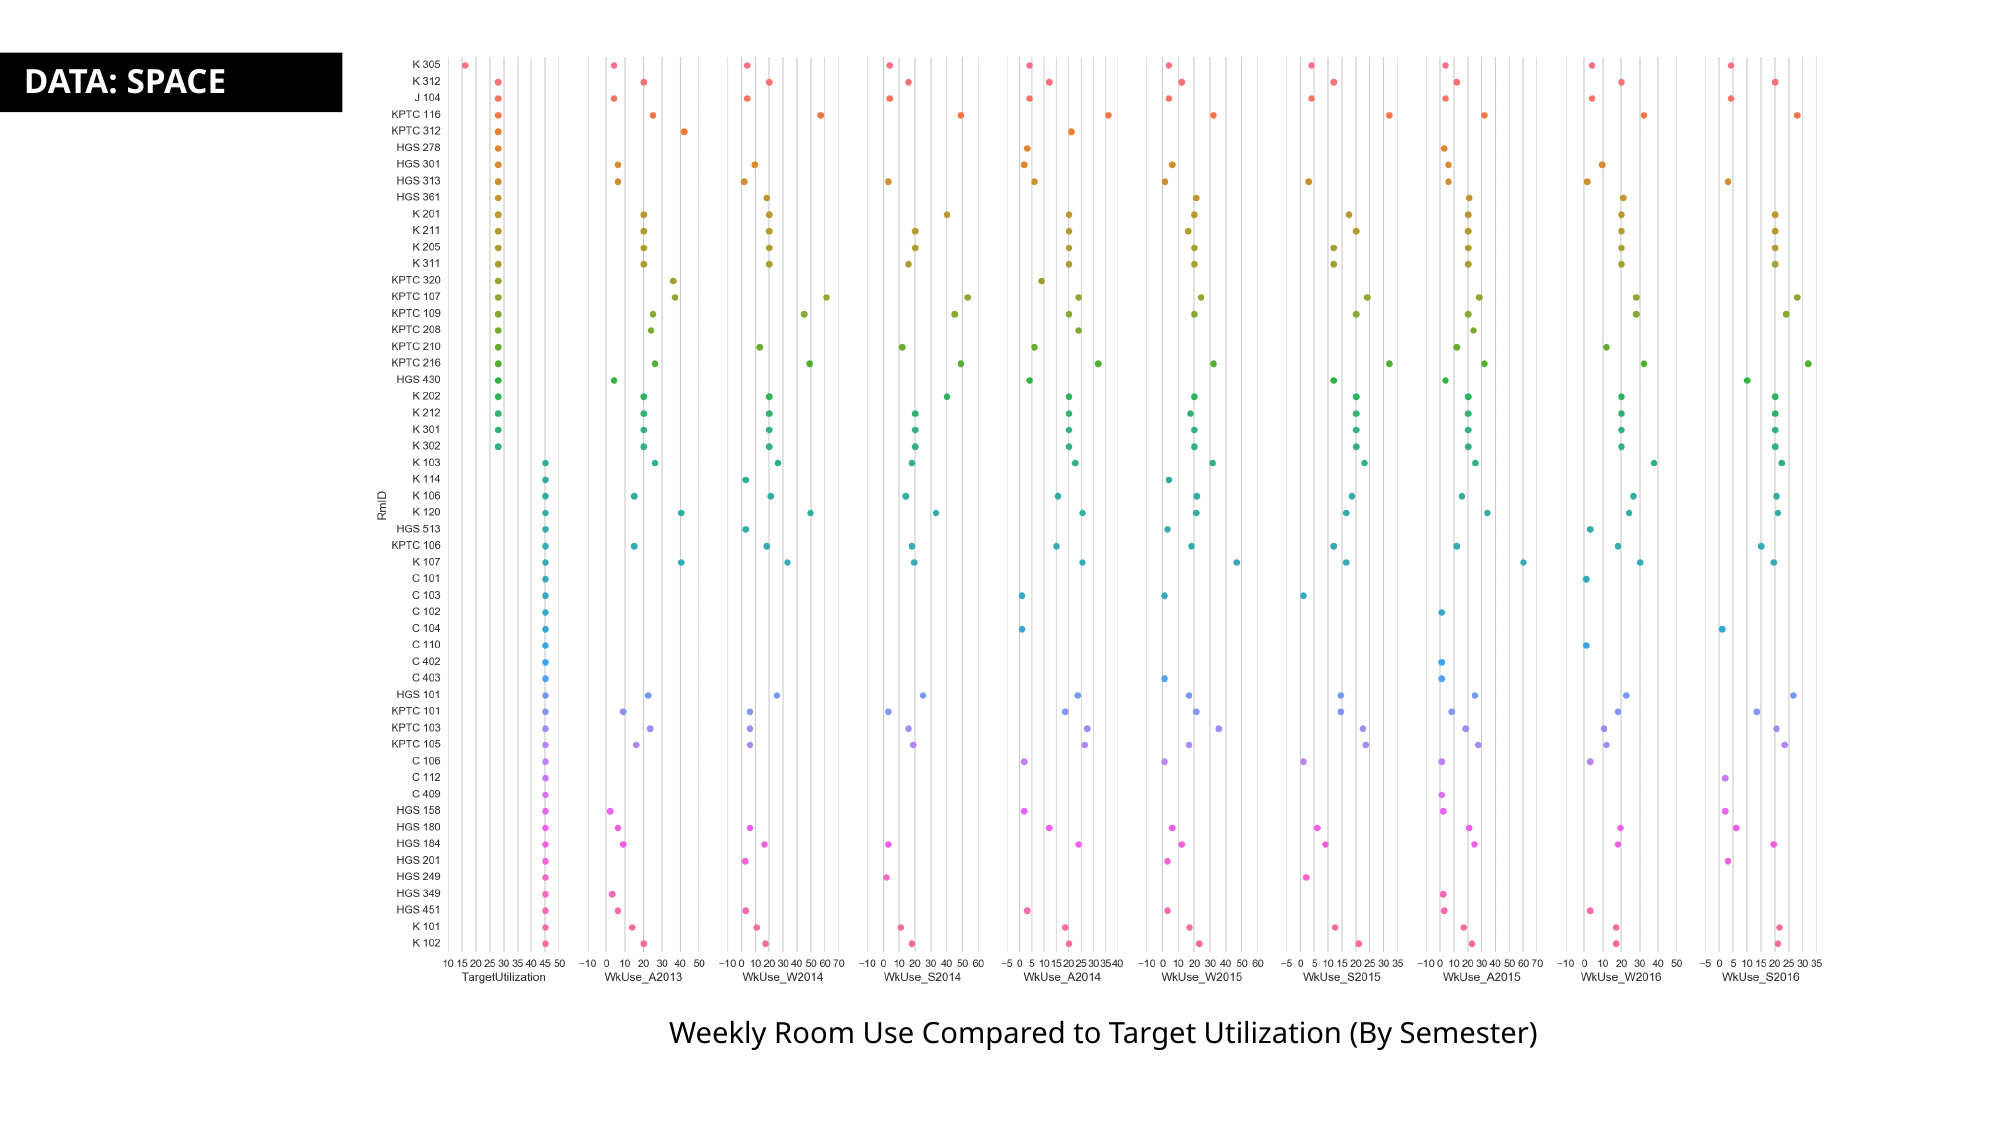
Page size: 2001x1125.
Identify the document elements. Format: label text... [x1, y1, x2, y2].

text_box [0, 52, 343, 113]
text_box Weekly Room Use Compared to Target Utilization (By Semester) [388, 1007, 1827, 1058]
text_box DATA: SPACE [9, 52, 242, 108]
picture [372, 52, 1827, 989]
